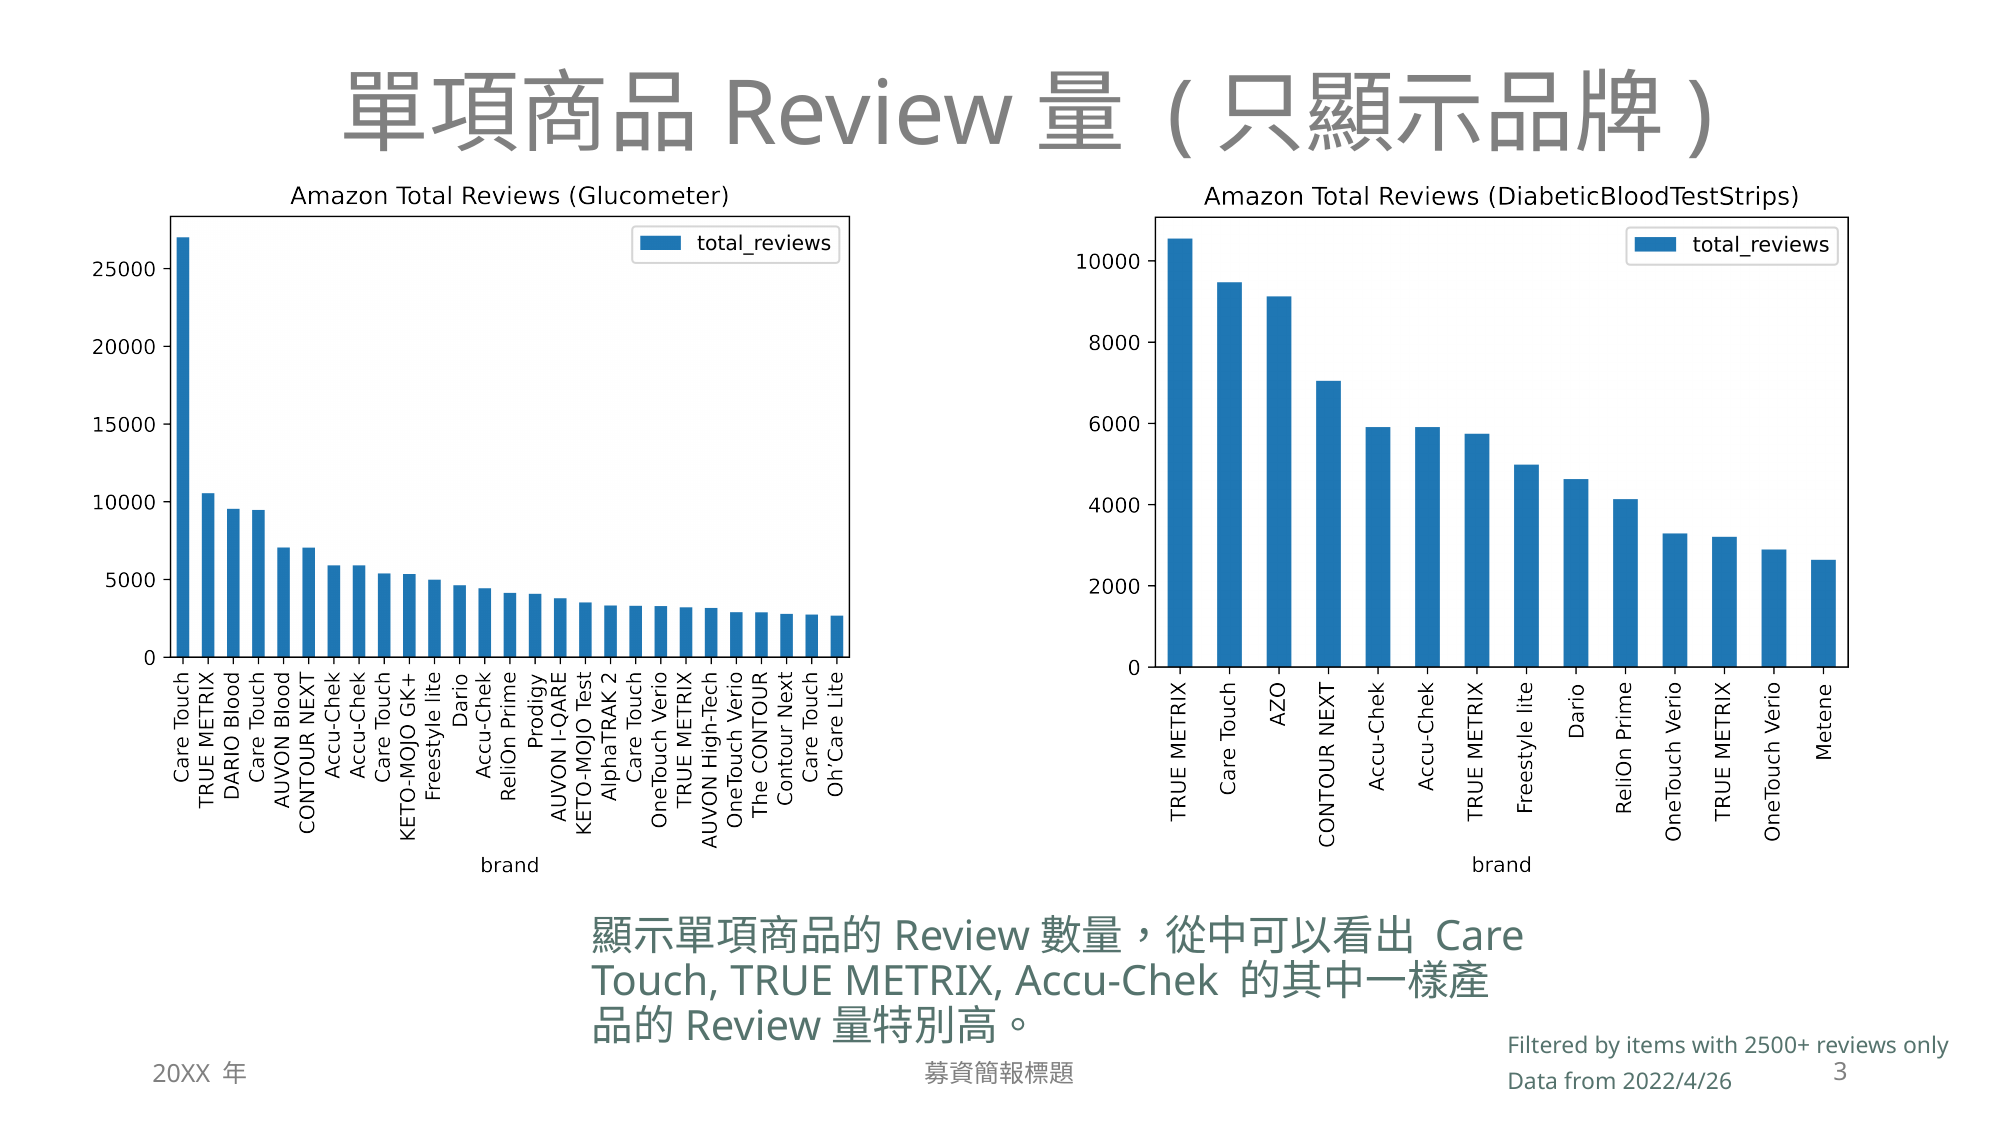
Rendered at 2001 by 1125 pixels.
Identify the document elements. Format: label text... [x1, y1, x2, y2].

footer 募資簡報標題 [662, 1042, 1338, 1103]
slide_number 20XX 年 [137, 1042, 588, 1103]
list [77, 171, 864, 892]
list 顯示單項商品的Review數量，從中可以看出 Care Touch, TRUE METRIX, Accu-Chek 的其中一樣產品的Review量特別高。 [576, 883, 1545, 1081]
title 單項商品Review量 (只顯示品牌) [190, 59, 1863, 172]
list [1060, 171, 1863, 892]
slide_number 3 [1412, 1042, 1863, 1103]
list Filtered by items with 2500+ reviews only Data from 2022/4/26 [1492, 1025, 2000, 1103]
